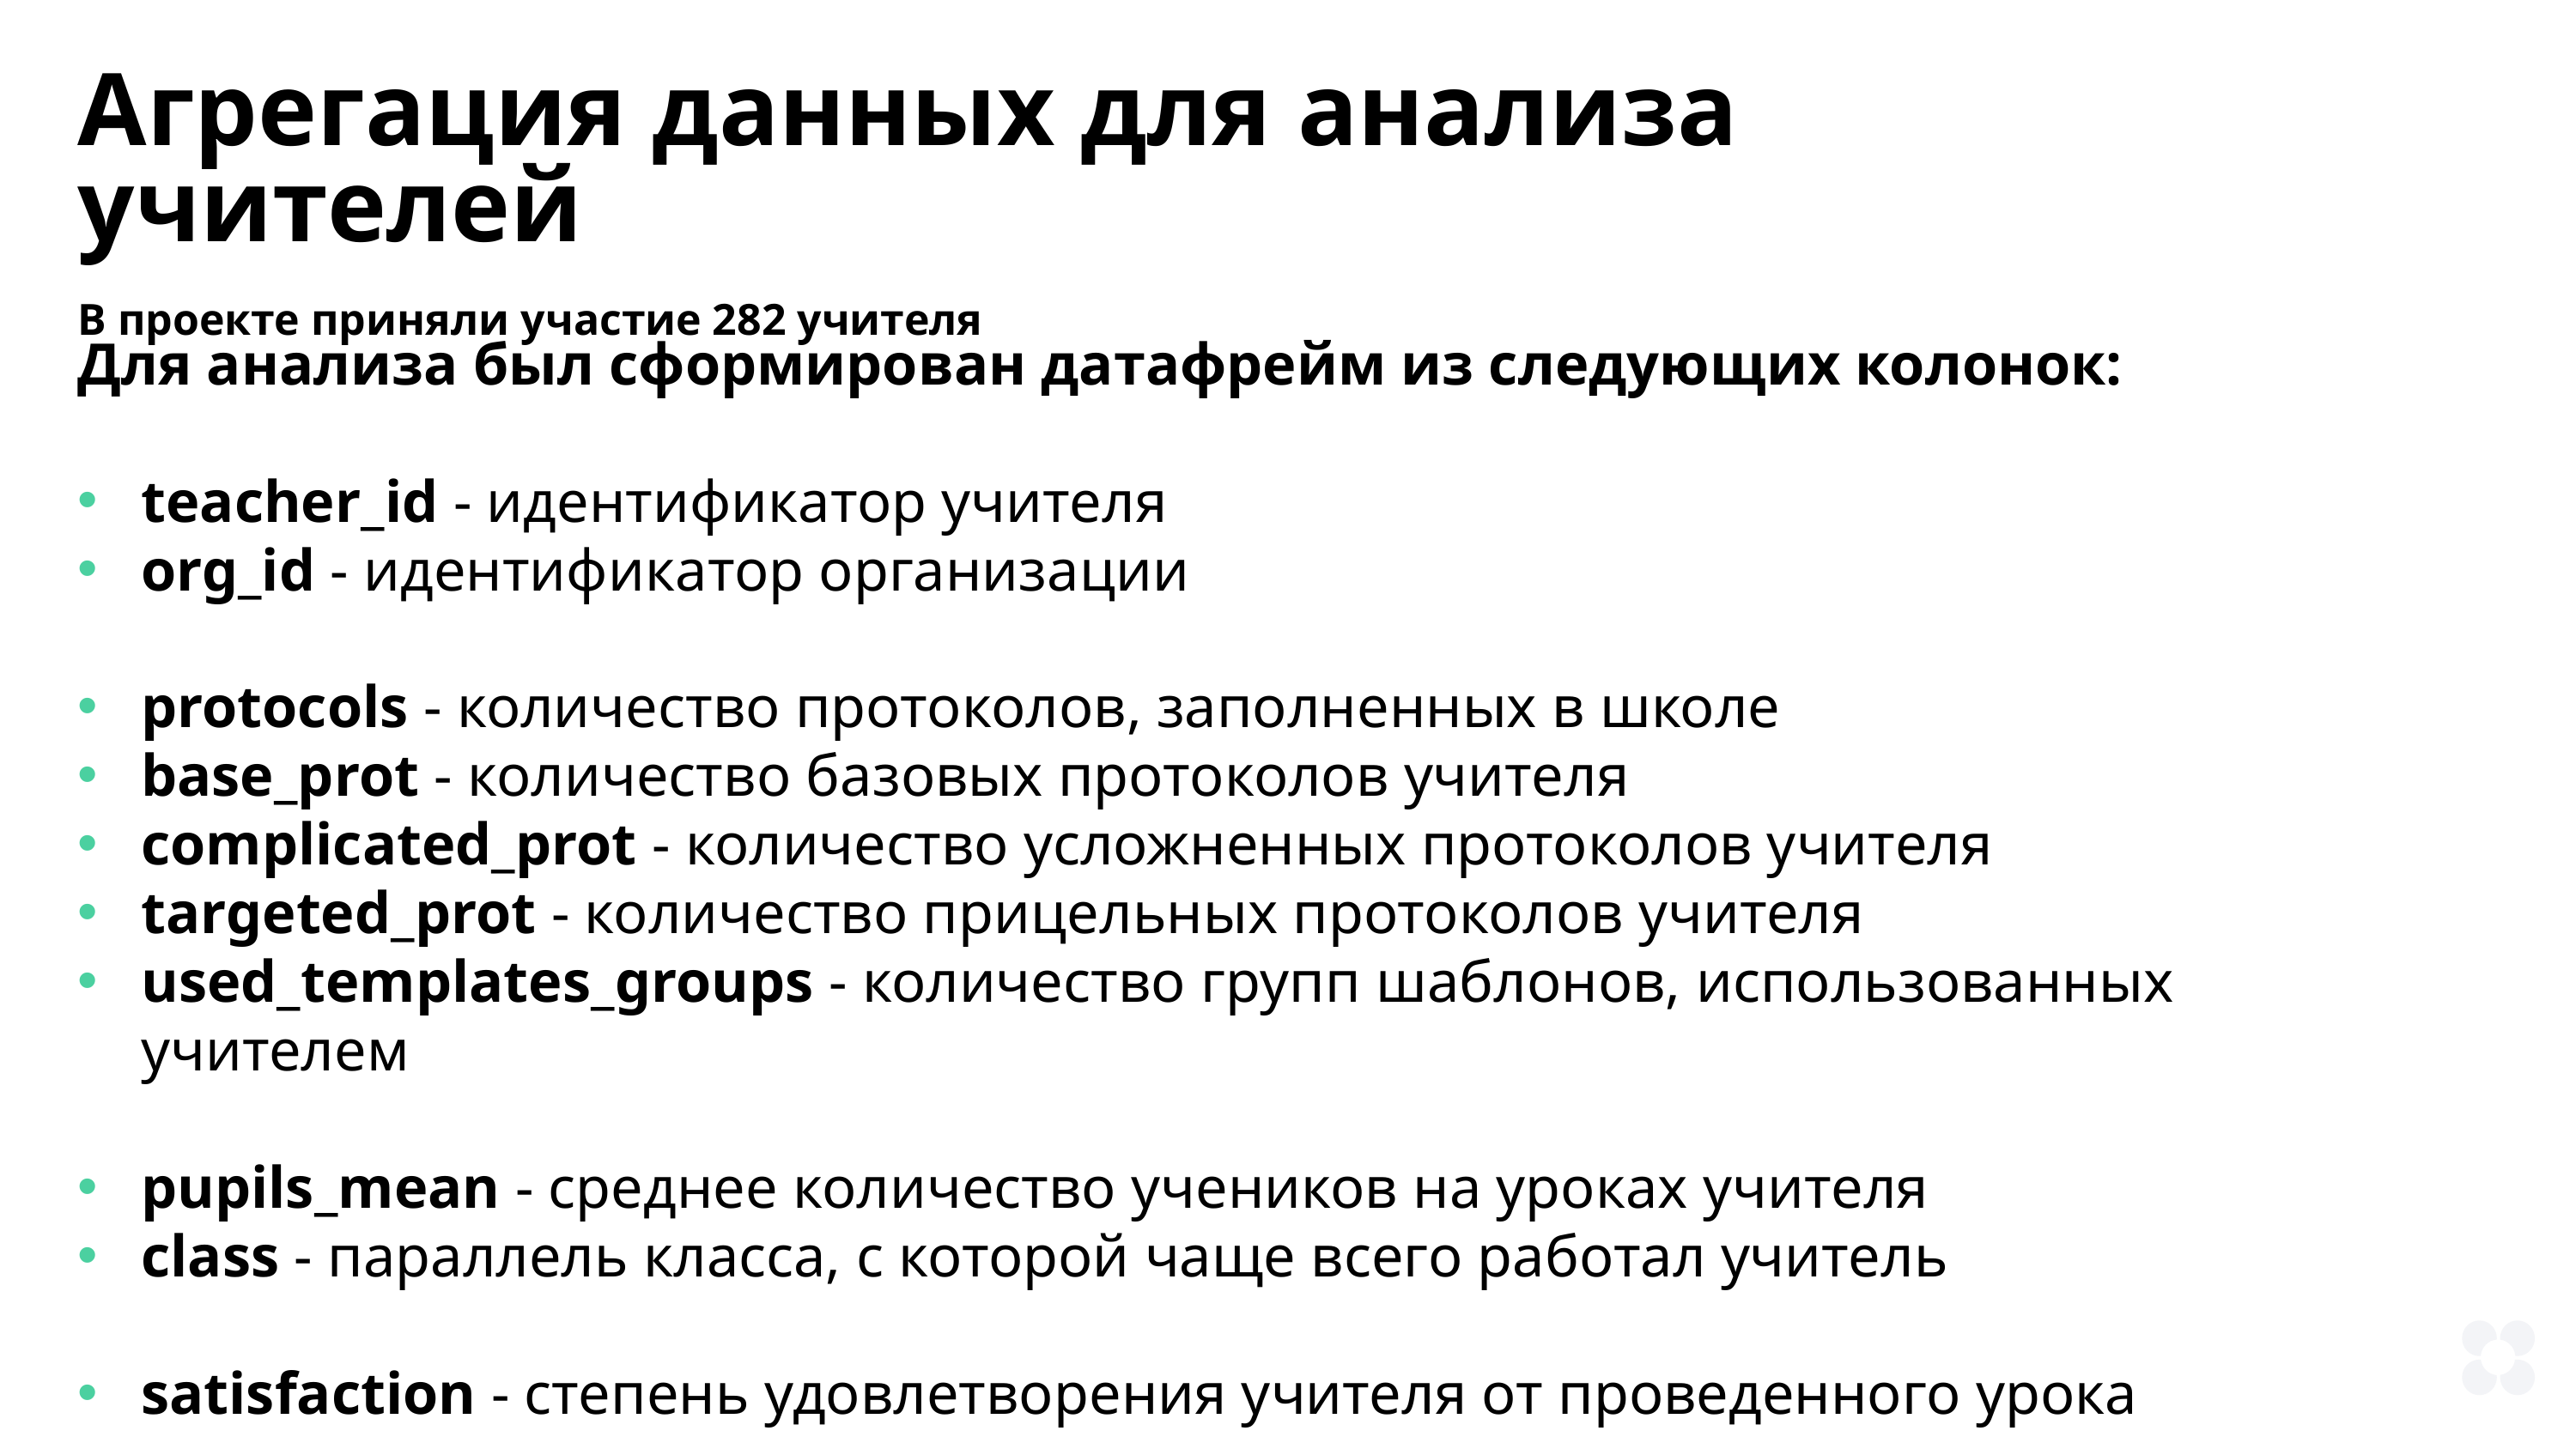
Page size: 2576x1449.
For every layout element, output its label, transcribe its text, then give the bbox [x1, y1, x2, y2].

text_box Для анализа был сформирован датафрейм из следующих колонок: teacher_id - идентификатор учителя org_id - идентификатор организации protocols - количество протоколов, заполненных в школе base_prot - количество базовых протоколов учителя complicated_prot - количество усложненных протоколов учителя targeted_prot - количество прицельных протоколов учителя used_templates_groups - количество групп шаблонов, использованных учителем pupils_mean - среднее количество учеников на уроках учителя class - параллель класса, с которой чаще всего работал учитель satisfaction - степень удовлетворения учителя от проведенного урока [77, 312, 2434, 1394]
text_box Агрегация данных для анализа учителей В проекте приняли участие 282 учителя [77, 69, 2091, 299]
